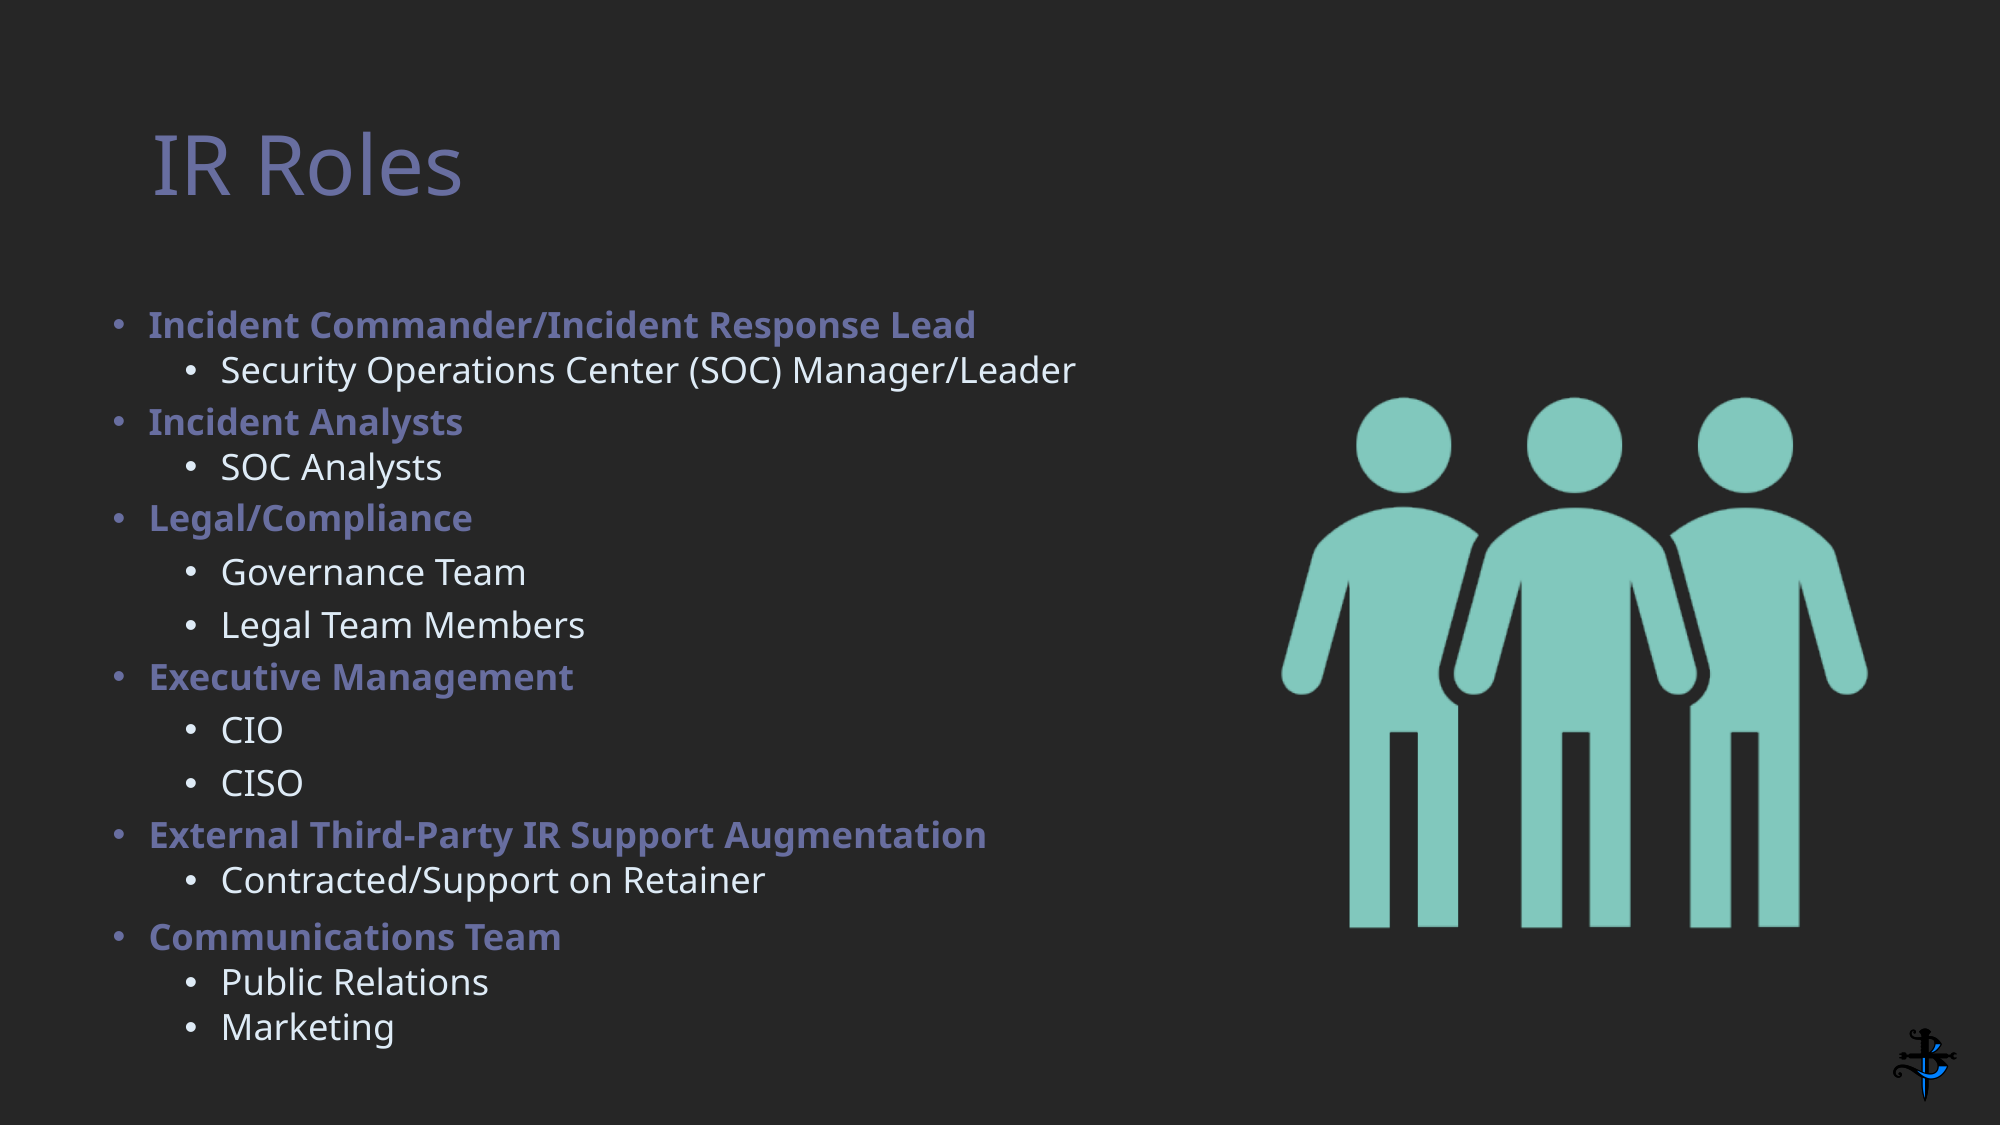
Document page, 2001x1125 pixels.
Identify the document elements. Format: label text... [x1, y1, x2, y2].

list Incident Commander/Incident Response Lead Security Operations Center (SOC) Manager/Leader Incident Analysts SOC Analysts Legal/Compliance Governance Team Legal Team Members Executive Management CIO CISO External Third-Party IR Support Augmentation Contracted/Support on Retainer Communications Team Public Relations Marketing [97, 299, 1903, 1066]
picture [1862, 1002, 1988, 1125]
title IR Roles [137, 59, 1863, 278]
picture [1247, 335, 1903, 991]
